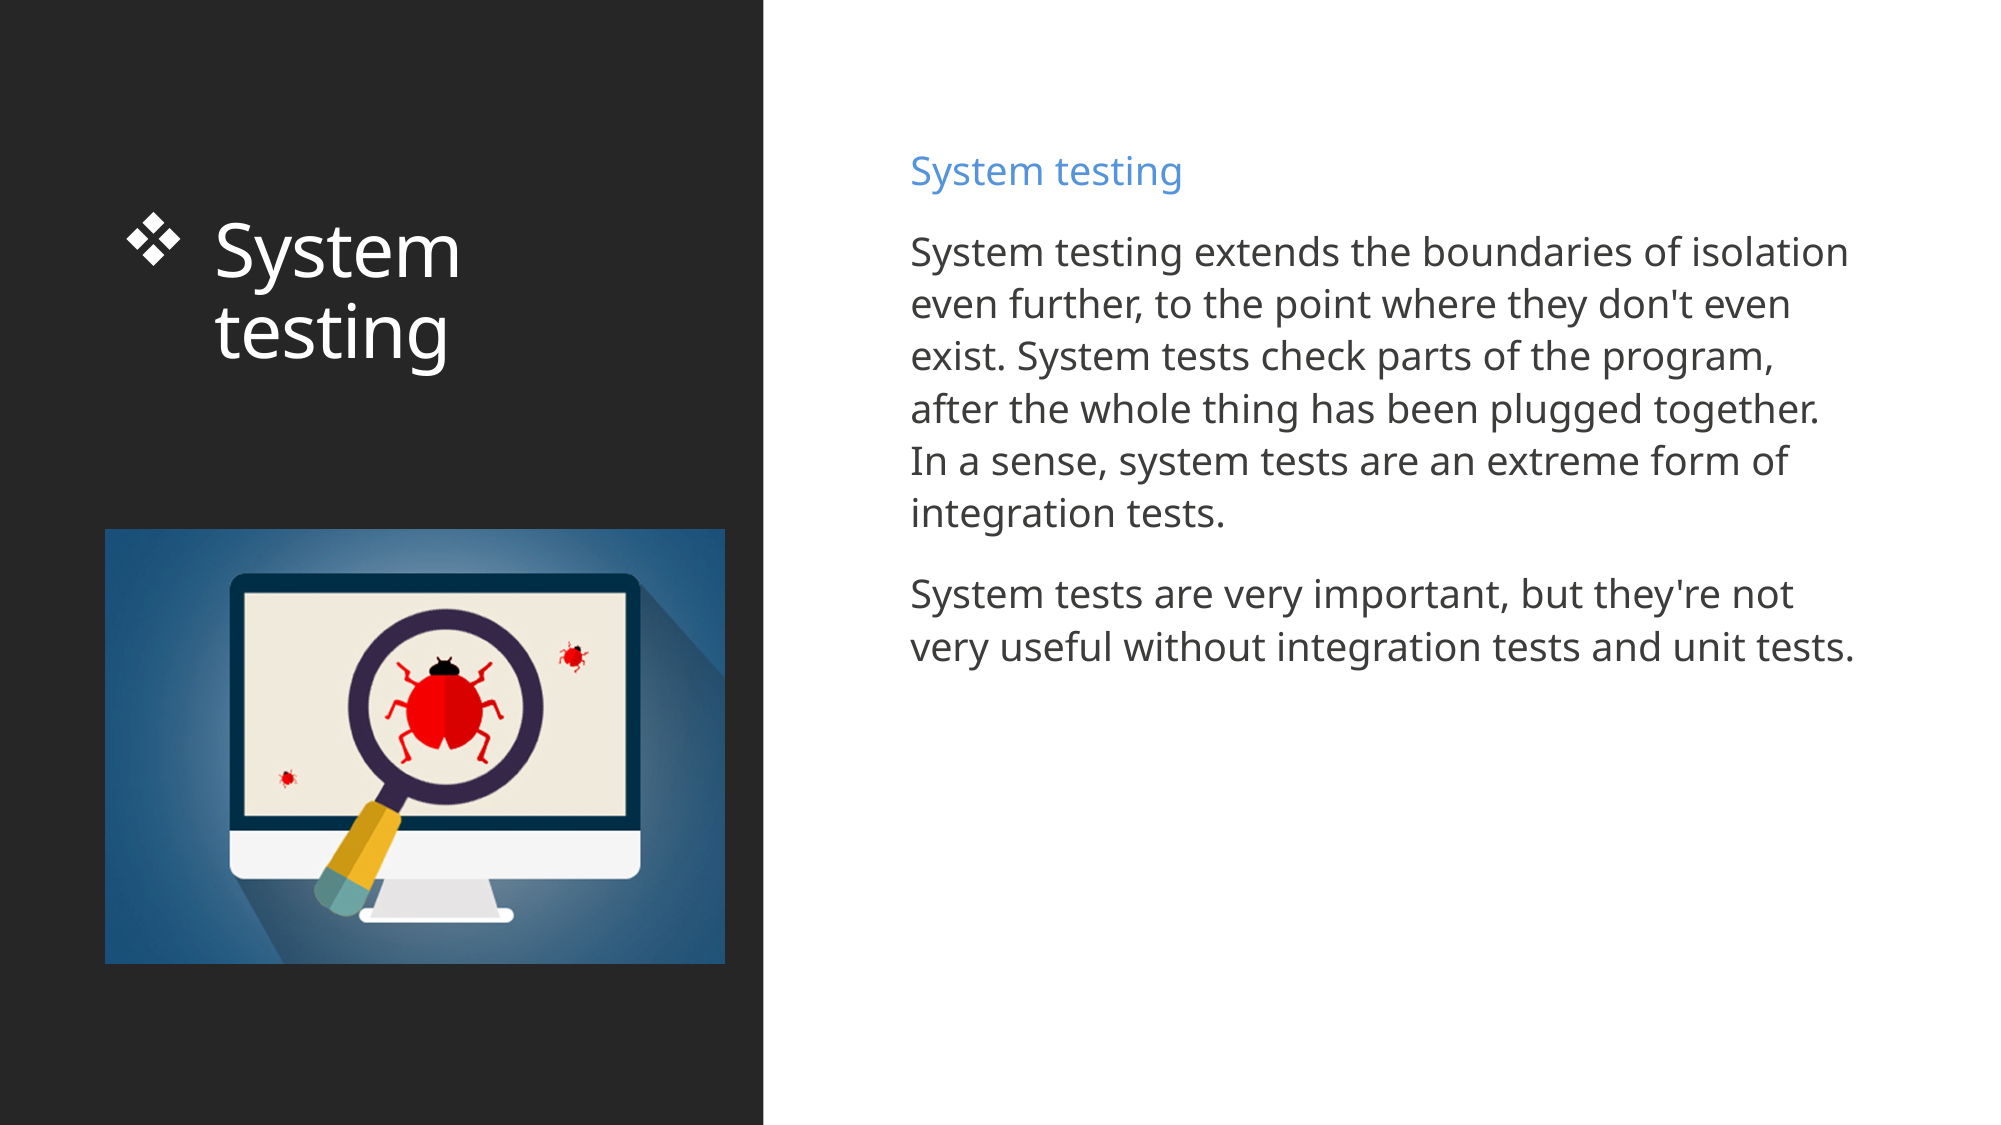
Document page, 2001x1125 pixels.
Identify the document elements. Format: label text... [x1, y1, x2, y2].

picture [104, 529, 726, 964]
title System testing [105, 128, 683, 473]
list System testing System testing extends the boundaries of isolation even further, to the point where they don't even exist. System tests check parts of the program, after the whole thing has been plugged together. In a sense, system tests are an extreme form of integration tests. System tests are very important, but they're not very useful without integration tests and unit tests. [895, 133, 1868, 1002]
